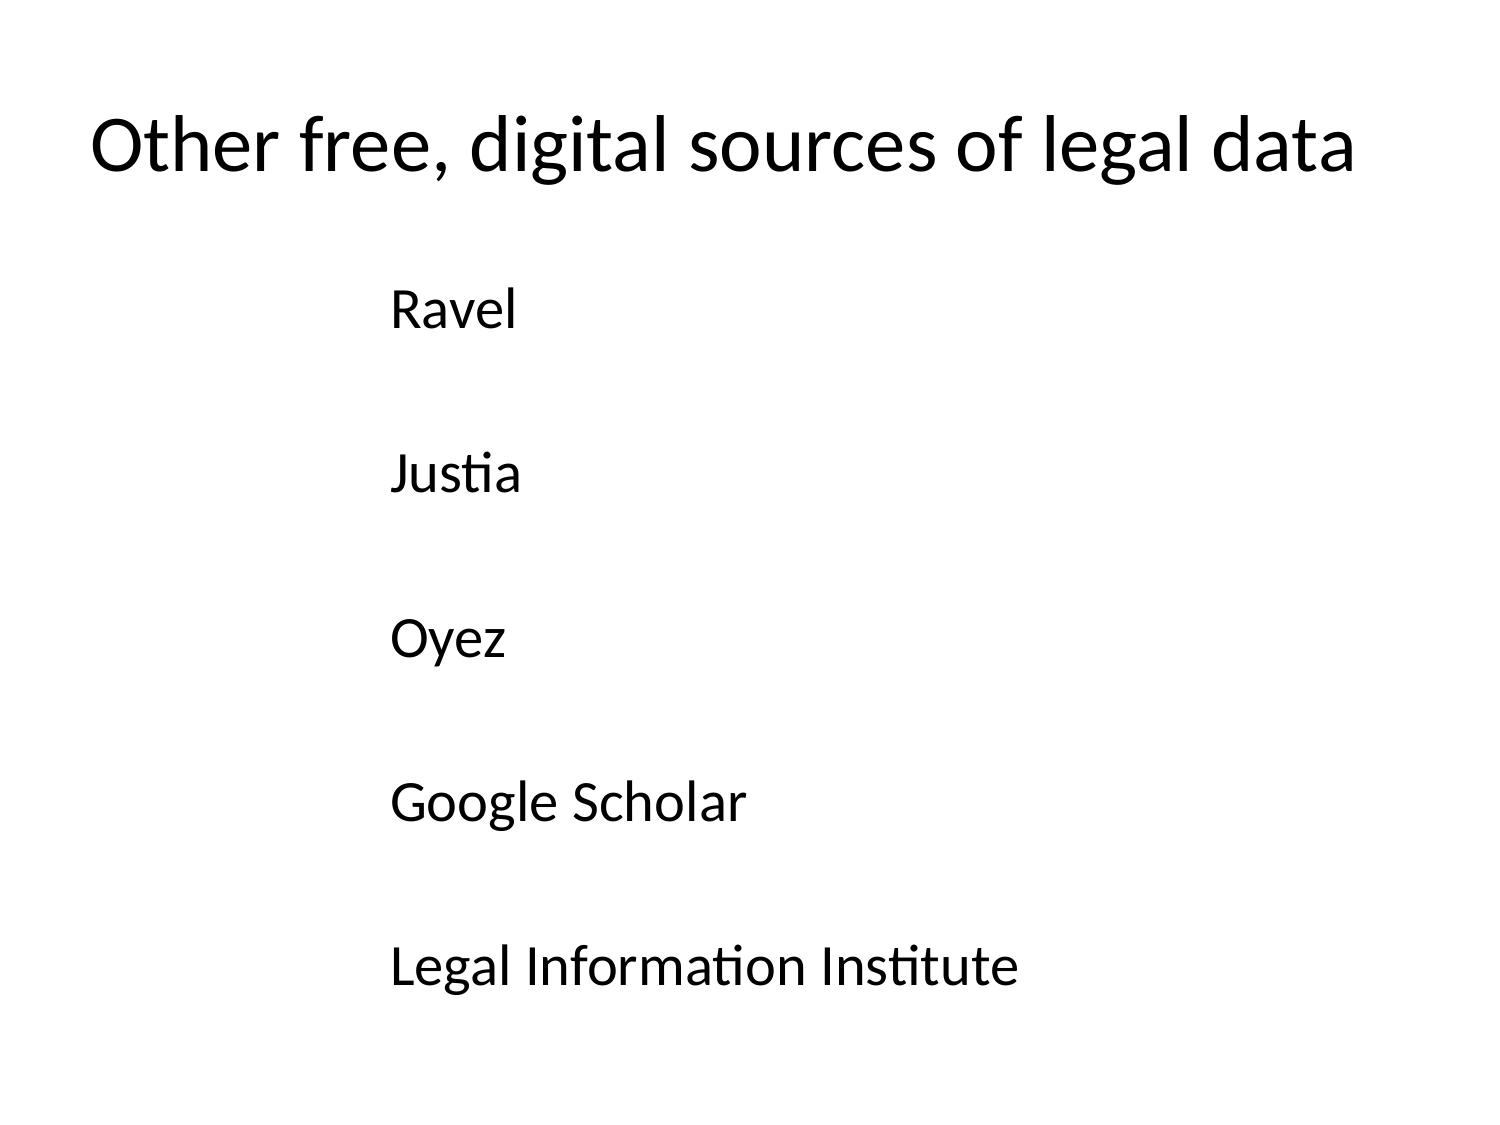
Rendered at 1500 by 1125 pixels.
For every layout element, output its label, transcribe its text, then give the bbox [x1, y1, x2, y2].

title Other free, digital sources of legal data [75, 45, 1425, 233]
list Ravel Justia Oyez Google Scholar Legal Information Institute [375, 262, 1500, 1005]
